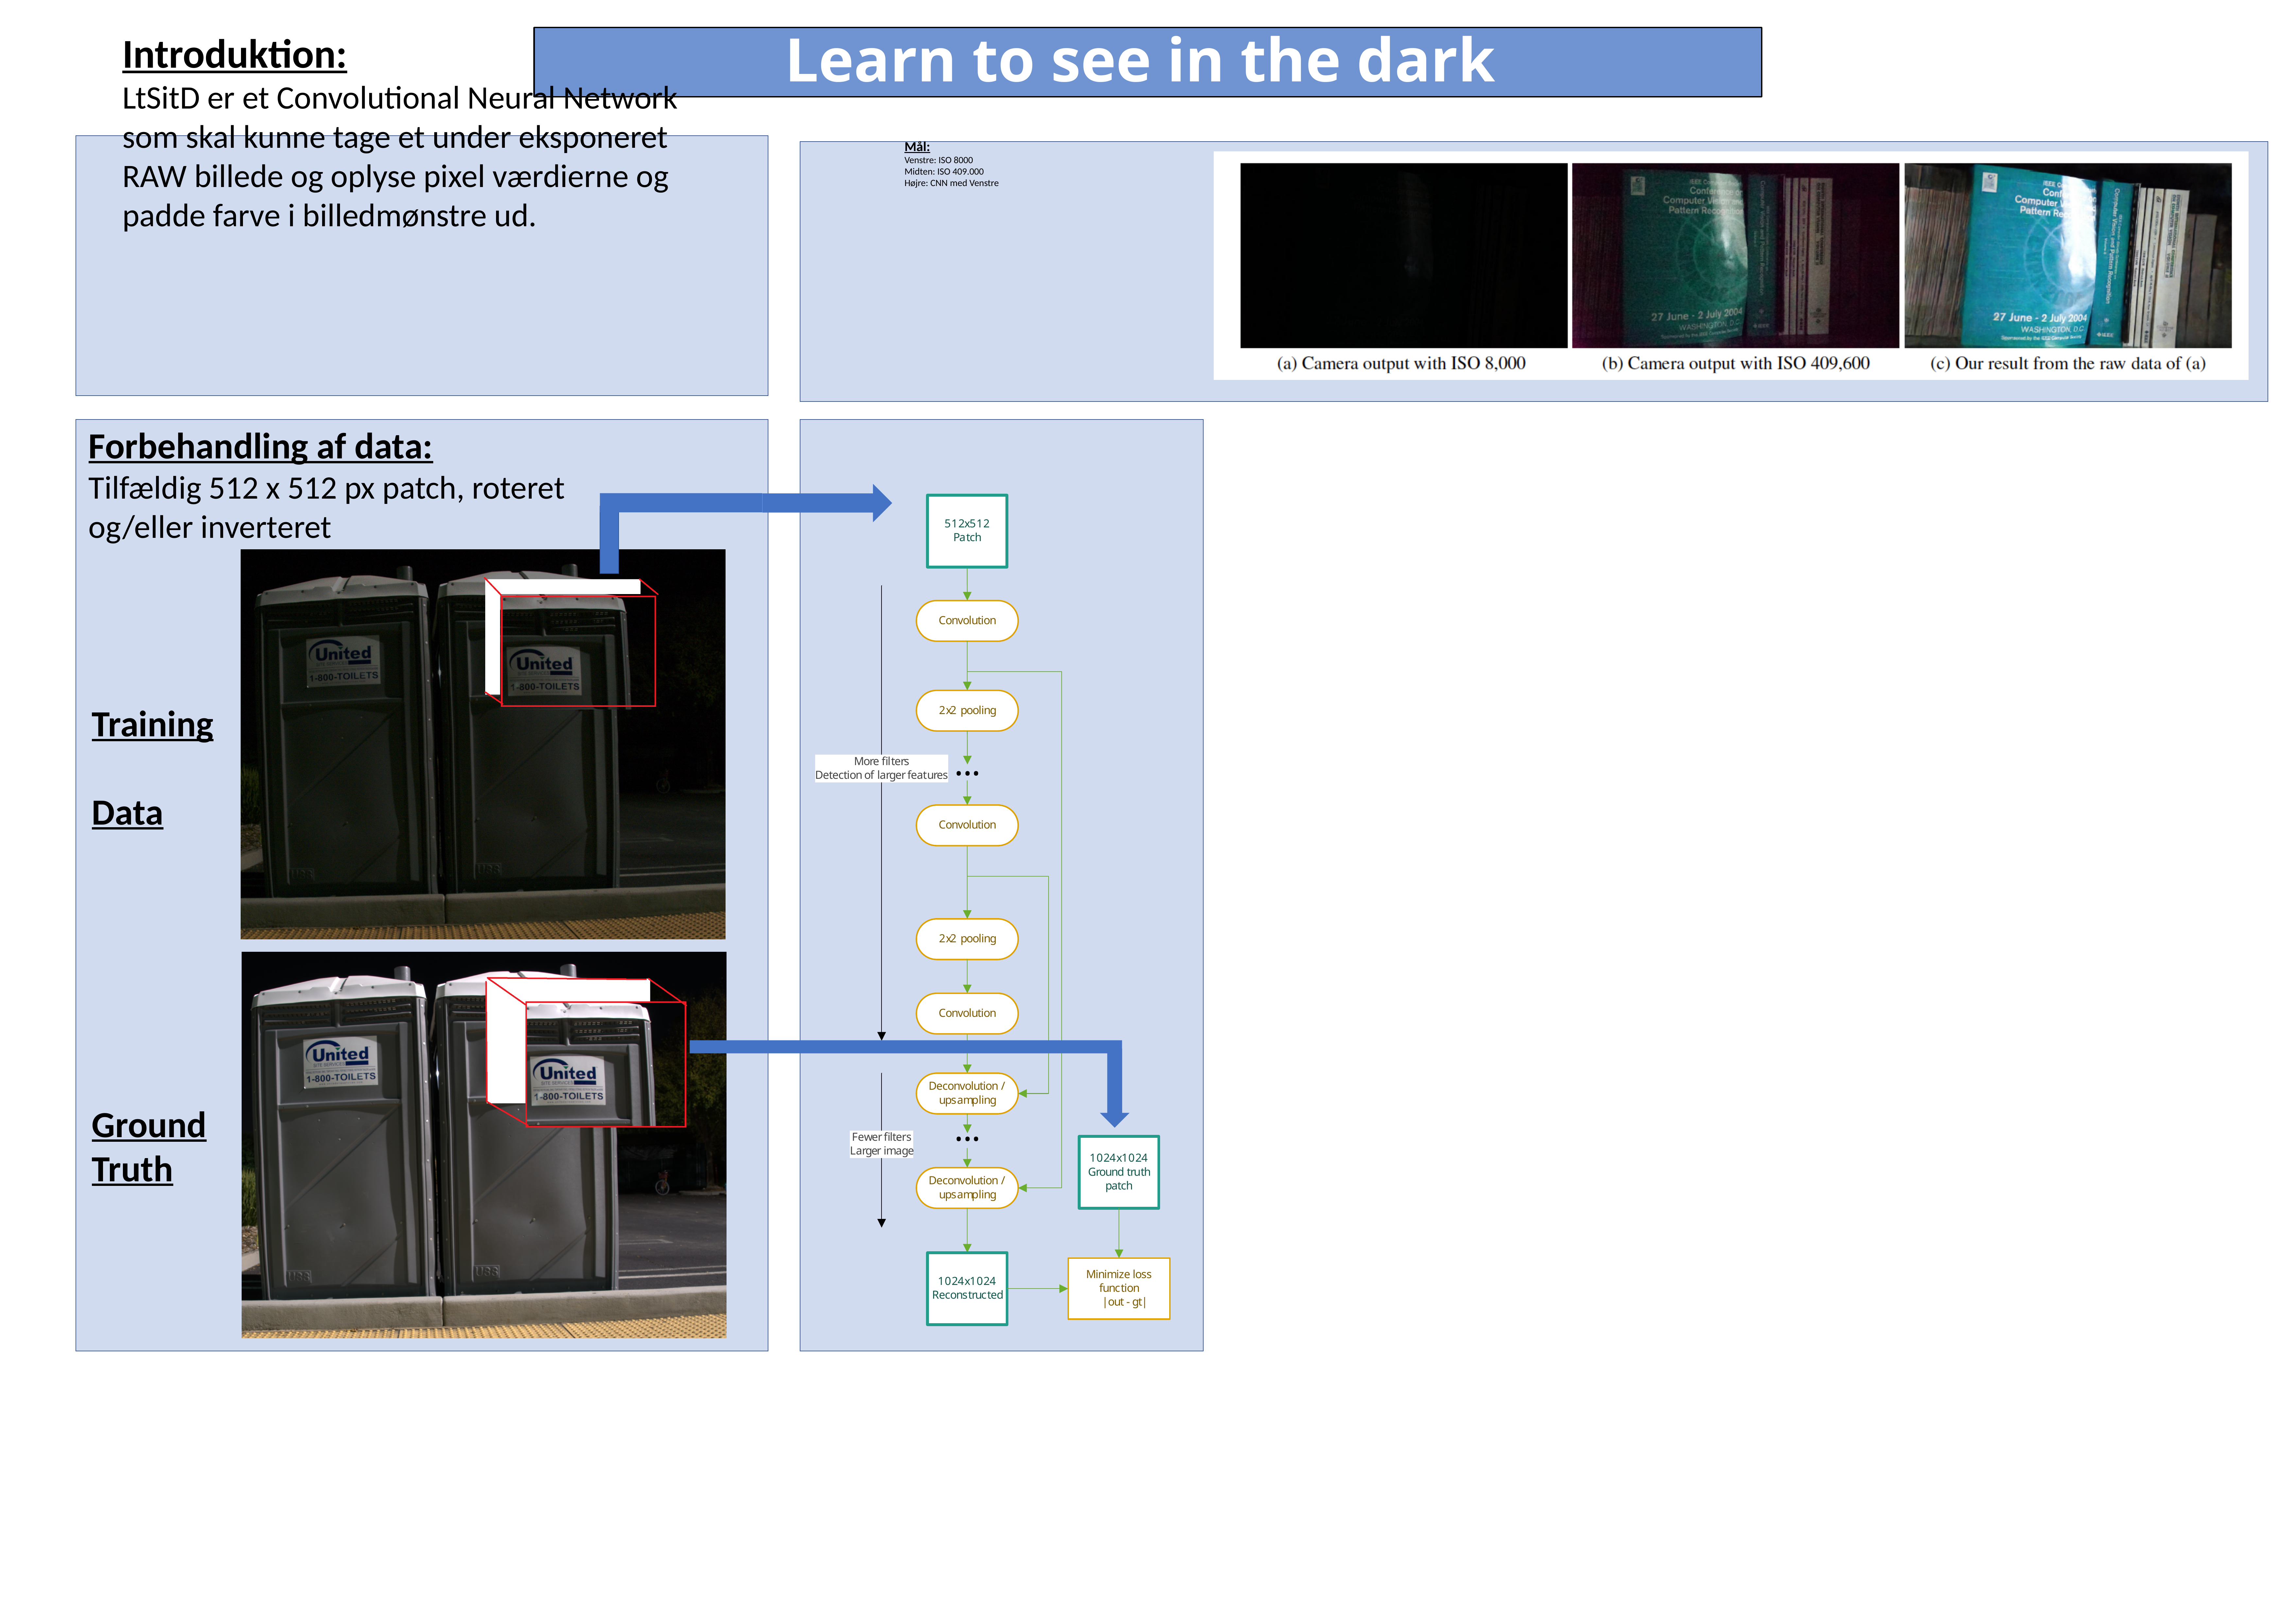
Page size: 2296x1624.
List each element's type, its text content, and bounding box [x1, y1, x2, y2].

text_box [872, 483, 882, 492]
picture [242, 952, 727, 1338]
text_box [762, 493, 806, 513]
text_box Mål: Venstre: ISO 8000 Midten: ISO 409.000 Højre: CNN med Venstre [900, 135, 1011, 191]
title Learn to see in the dark [738, 27, 1762, 97]
text_box Introduktion: LtSitD er et Convolutional Neural Network som skal kunne tage et under eksponeret RAW billede og oplyse pixel værdierne og padde farve i billedmønstre ud. [117, 25, 738, 235]
text_box Training Data [87, 697, 231, 835]
text_box [800, 419, 1204, 1351]
text_box [600, 493, 763, 513]
text_box [76, 135, 768, 396]
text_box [806, 492, 1171, 1326]
picture [240, 549, 726, 939]
picture [1214, 151, 2249, 380]
text_box Forbehandling af data: Tilfældig 512 x 512 px patch, roteret og/eller inverteret [84, 419, 600, 547]
text_box [800, 141, 2268, 402]
text_box [600, 513, 619, 549]
text_box [727, 1040, 806, 1054]
text_box Ground Truth [87, 1098, 231, 1191]
text_box [76, 419, 768, 1351]
